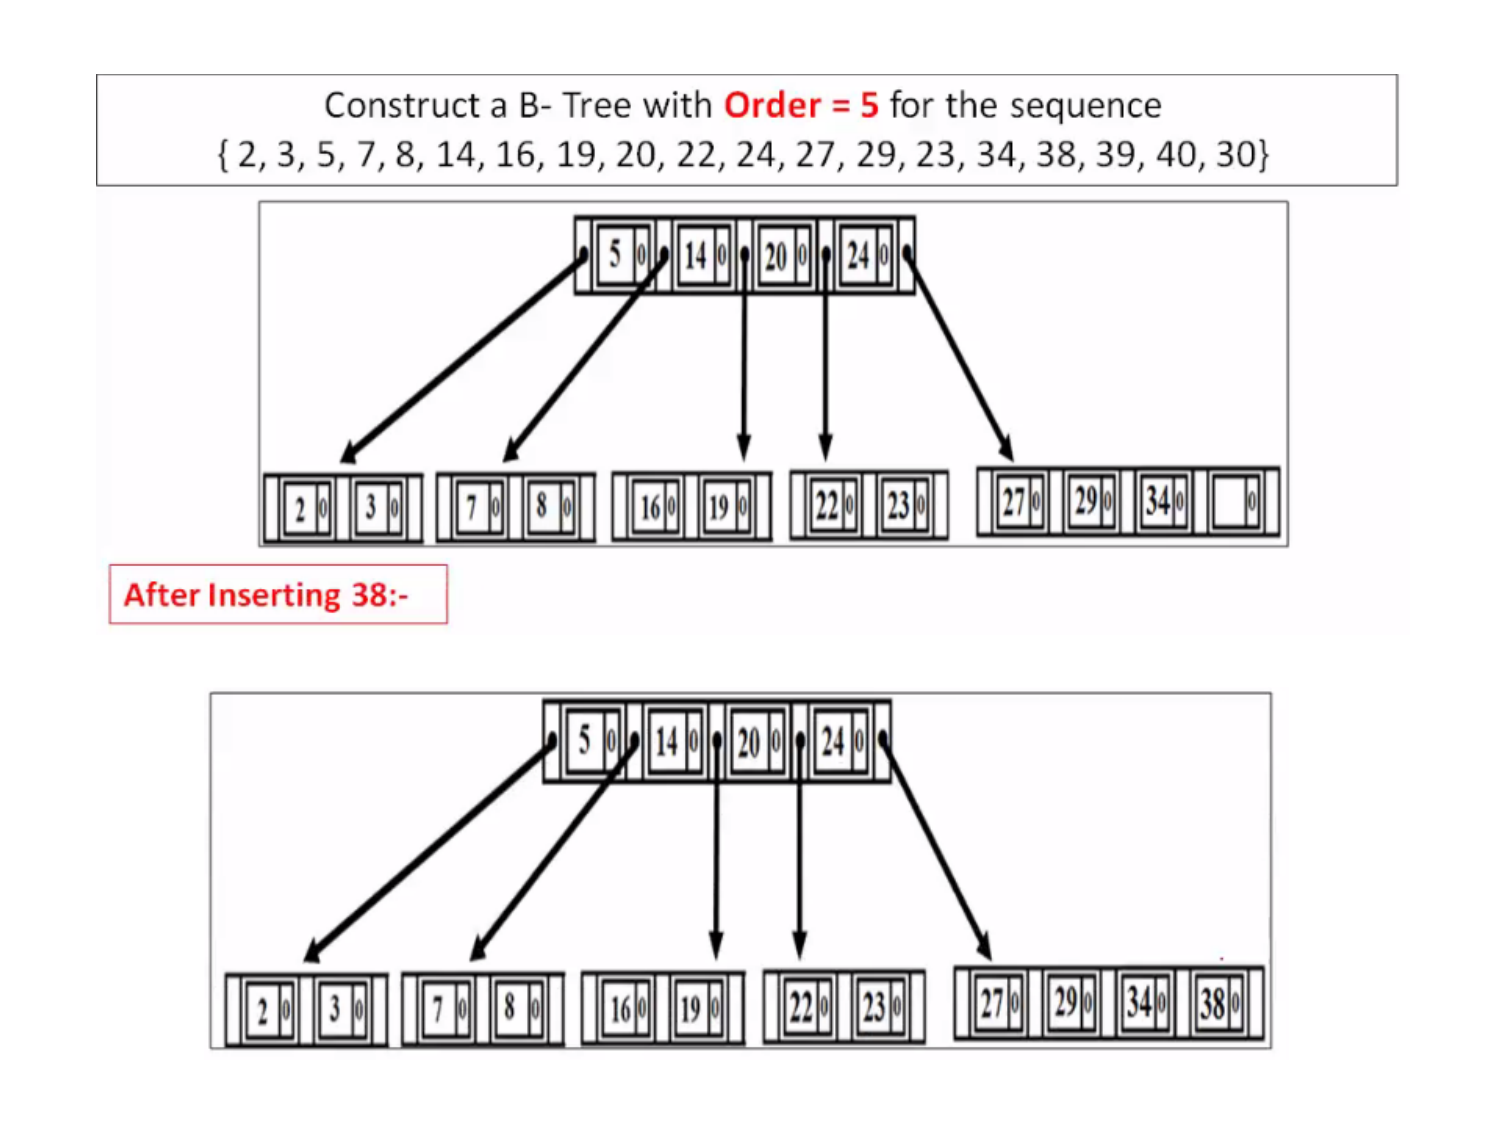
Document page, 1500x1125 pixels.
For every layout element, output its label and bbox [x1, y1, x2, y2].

picture [96, 74, 1410, 635]
picture [203, 687, 1289, 1060]
